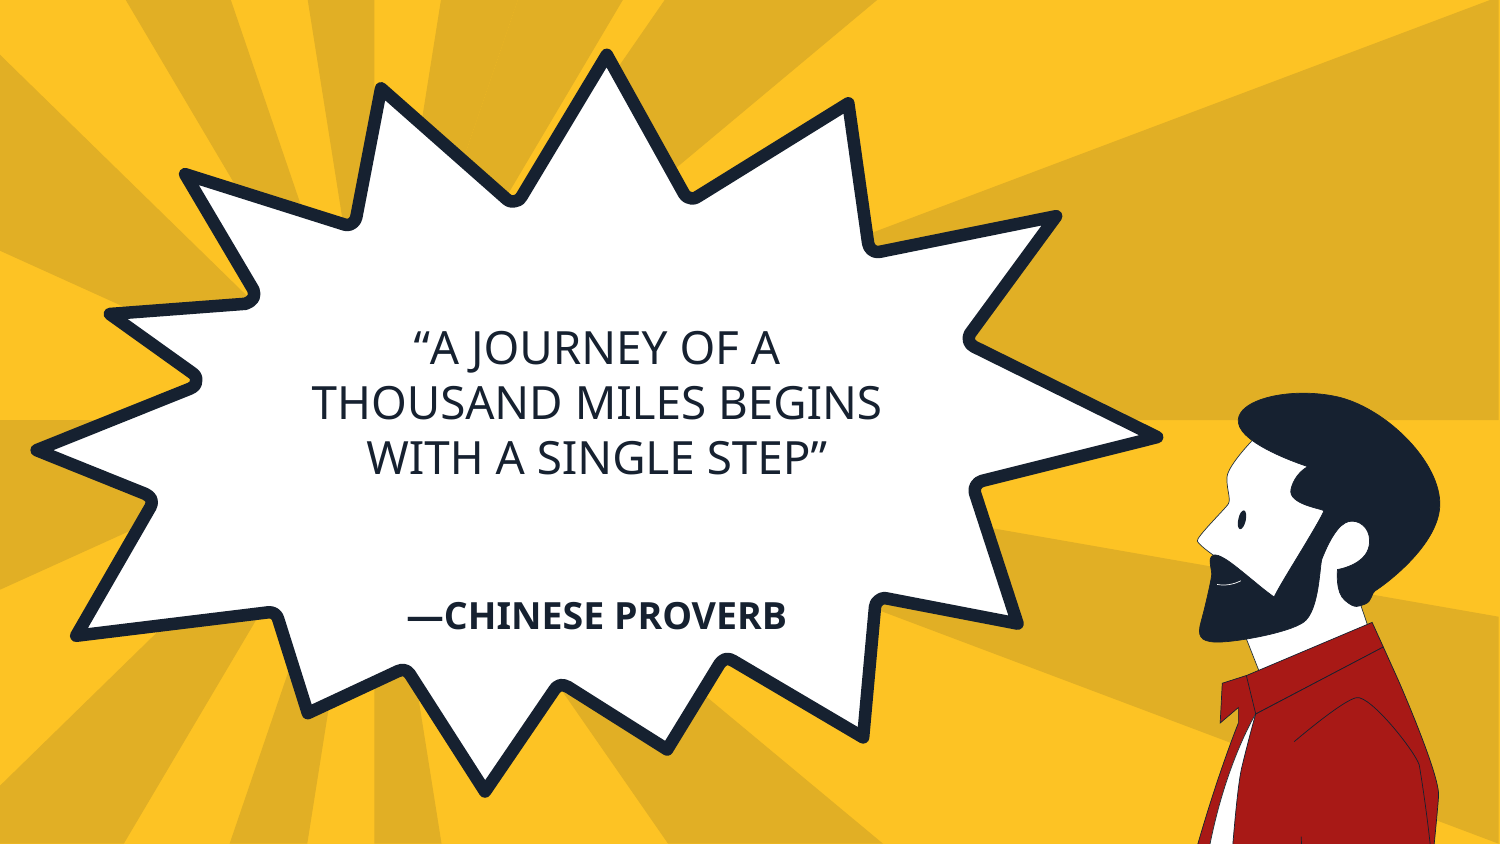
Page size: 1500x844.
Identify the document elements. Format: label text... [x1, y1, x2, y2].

text_box [36, 54, 1150, 792]
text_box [1155, 392, 1465, 844]
title “A JOURNEY OF A THOUSAND MILES BEGINS WITH A SINGLE STEP” [266, 303, 927, 543]
list —CHINESE PROVERB [374, 576, 820, 646]
